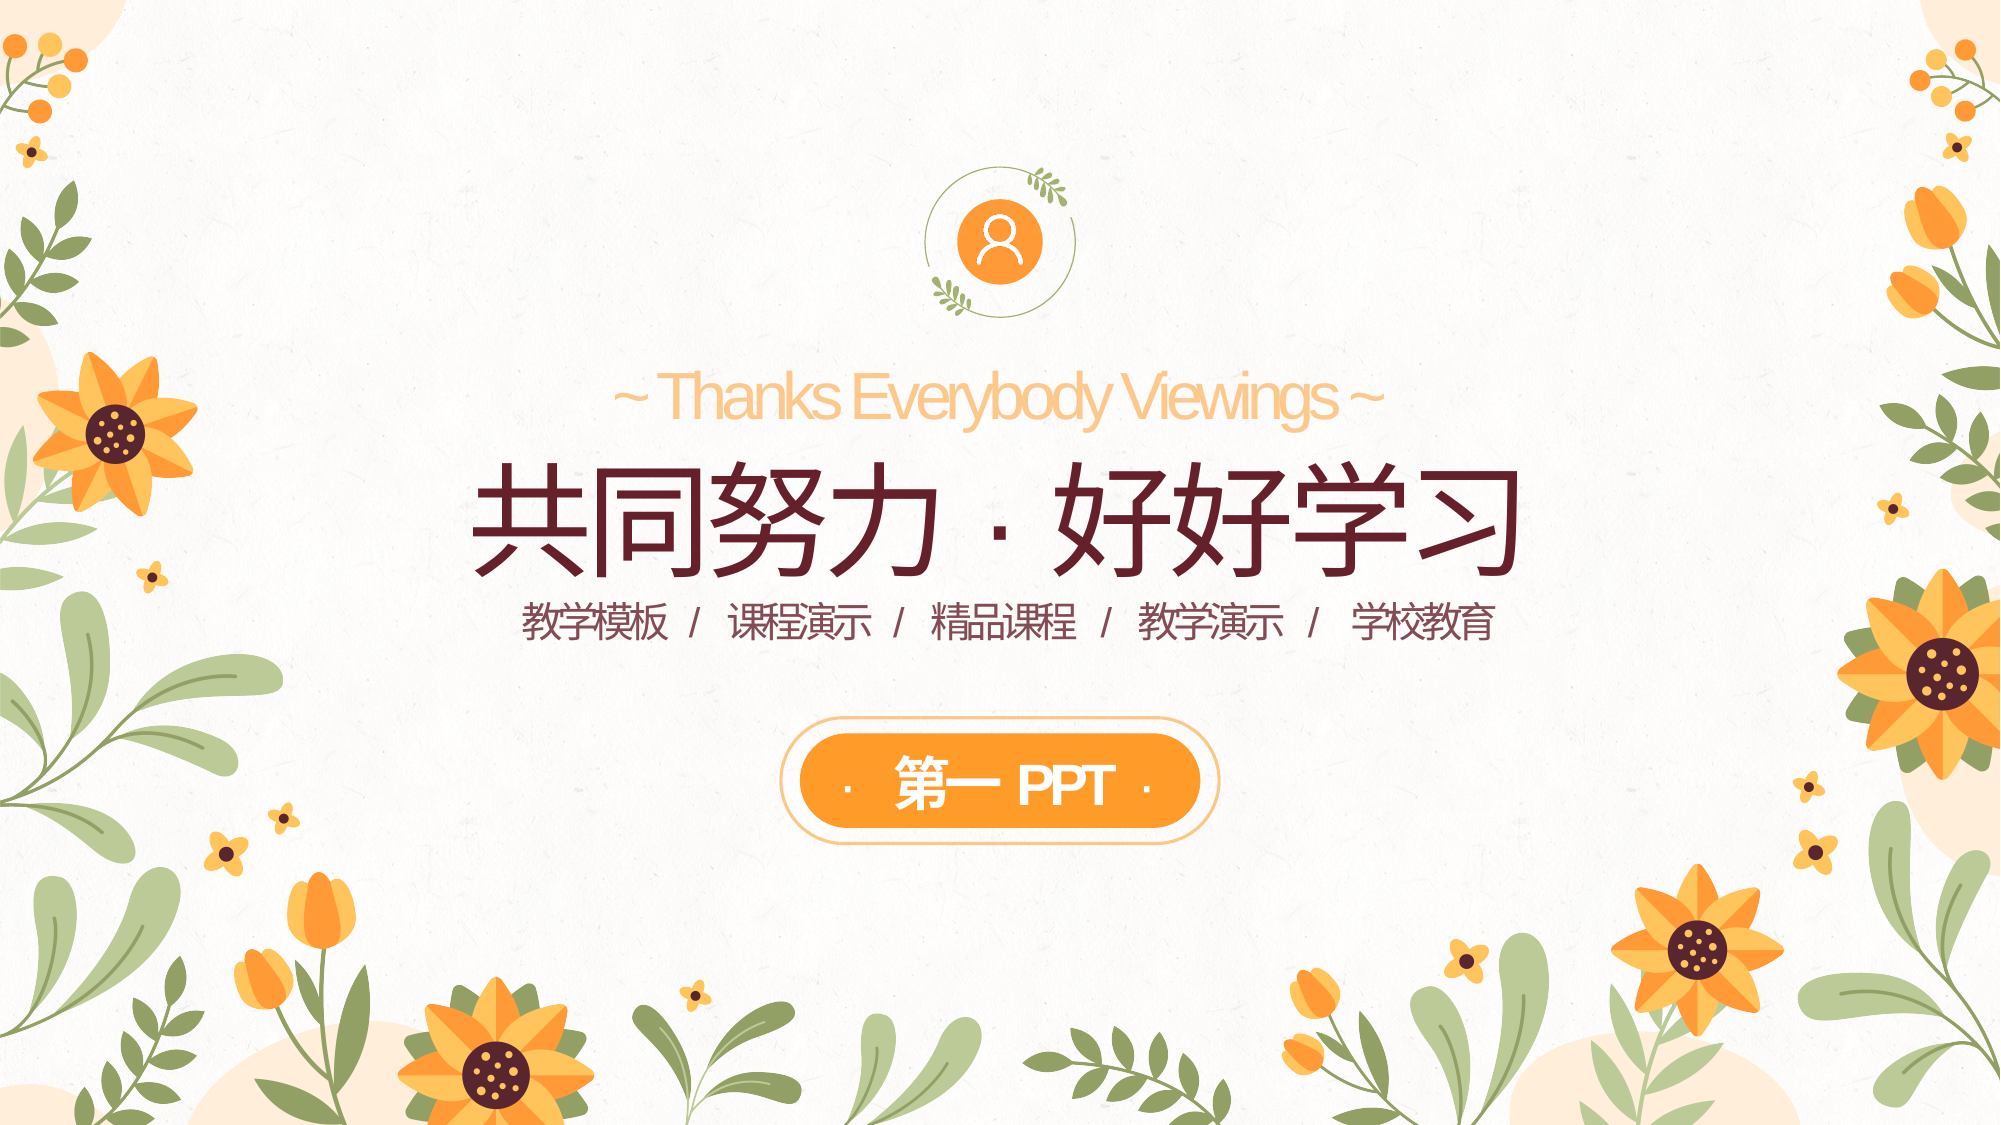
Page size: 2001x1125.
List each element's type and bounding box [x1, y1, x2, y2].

text_box [486, 166, 1514, 655]
picture [0, 0, 2000, 1125]
text_box [780, 717, 1220, 844]
